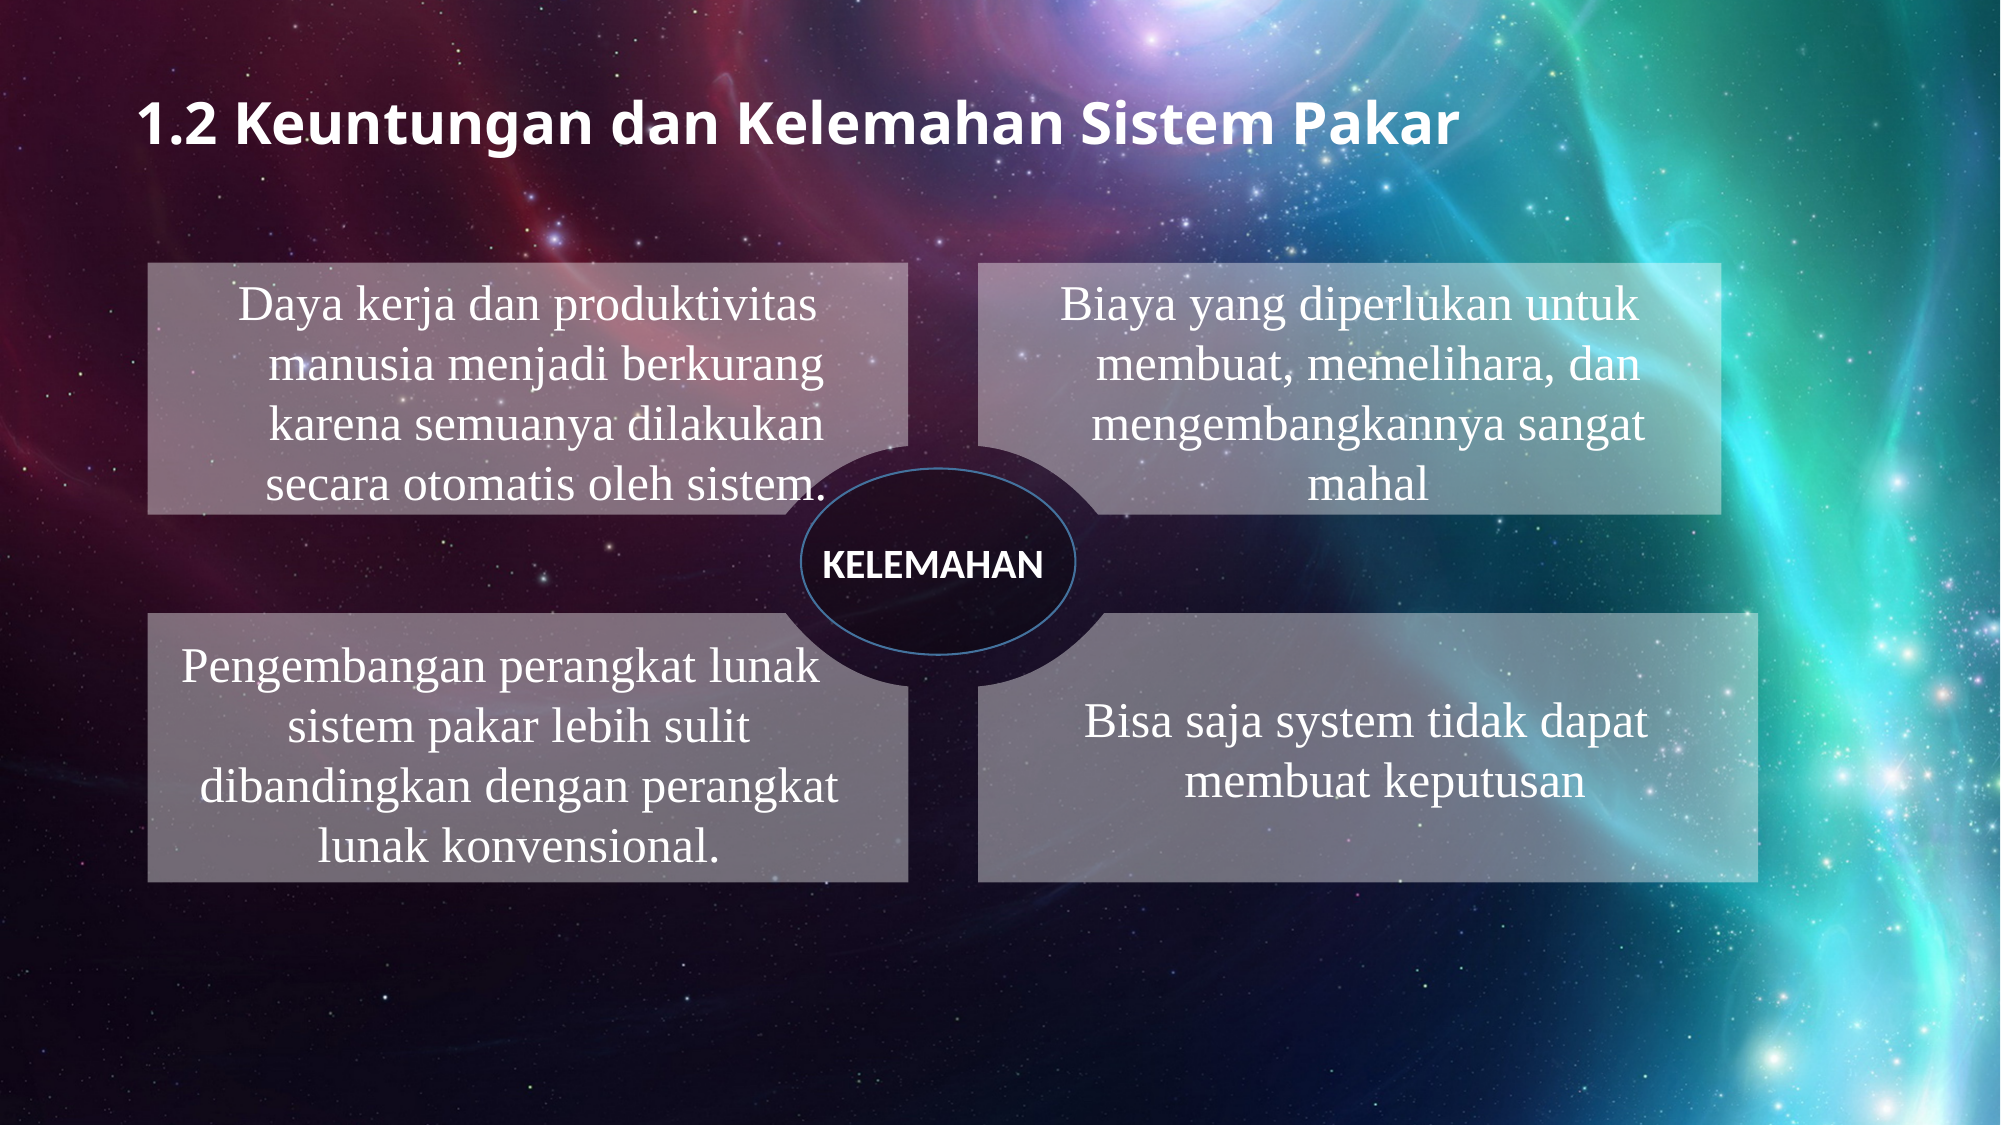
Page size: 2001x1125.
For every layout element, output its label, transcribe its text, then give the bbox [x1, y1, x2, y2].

text_box 1.2 Keuntungan dan Kelemahan Sistem Pakar [120, 79, 1499, 164]
text_box [808, 467, 1068, 529]
text_box [146, 612, 797, 624]
text_box Daya kerja dan produktivitas manusia menjadi berkurang karena semuanya dilakukan secara otomatis oleh sistem. [147, 262, 909, 518]
text_box Biaya yang diperlukan untuk membuat, memelihara, dan mengembangkannya sangat mahal [978, 262, 1722, 518]
text_box Bisa saja system tidak dapat membuat keputusan [1011, 679, 1722, 815]
text_box KELEMAHAN [789, 529, 1087, 595]
text_box [146, 680, 910, 884]
text_box [977, 612, 1760, 884]
picture [0, 0, 2001, 1125]
text_box Pengembangan perangkat lunak sistem pakar lebih sulit dibandingkan dengan perangkat lunak konvensional. [120, 624, 881, 880]
text_box [808, 595, 1068, 656]
